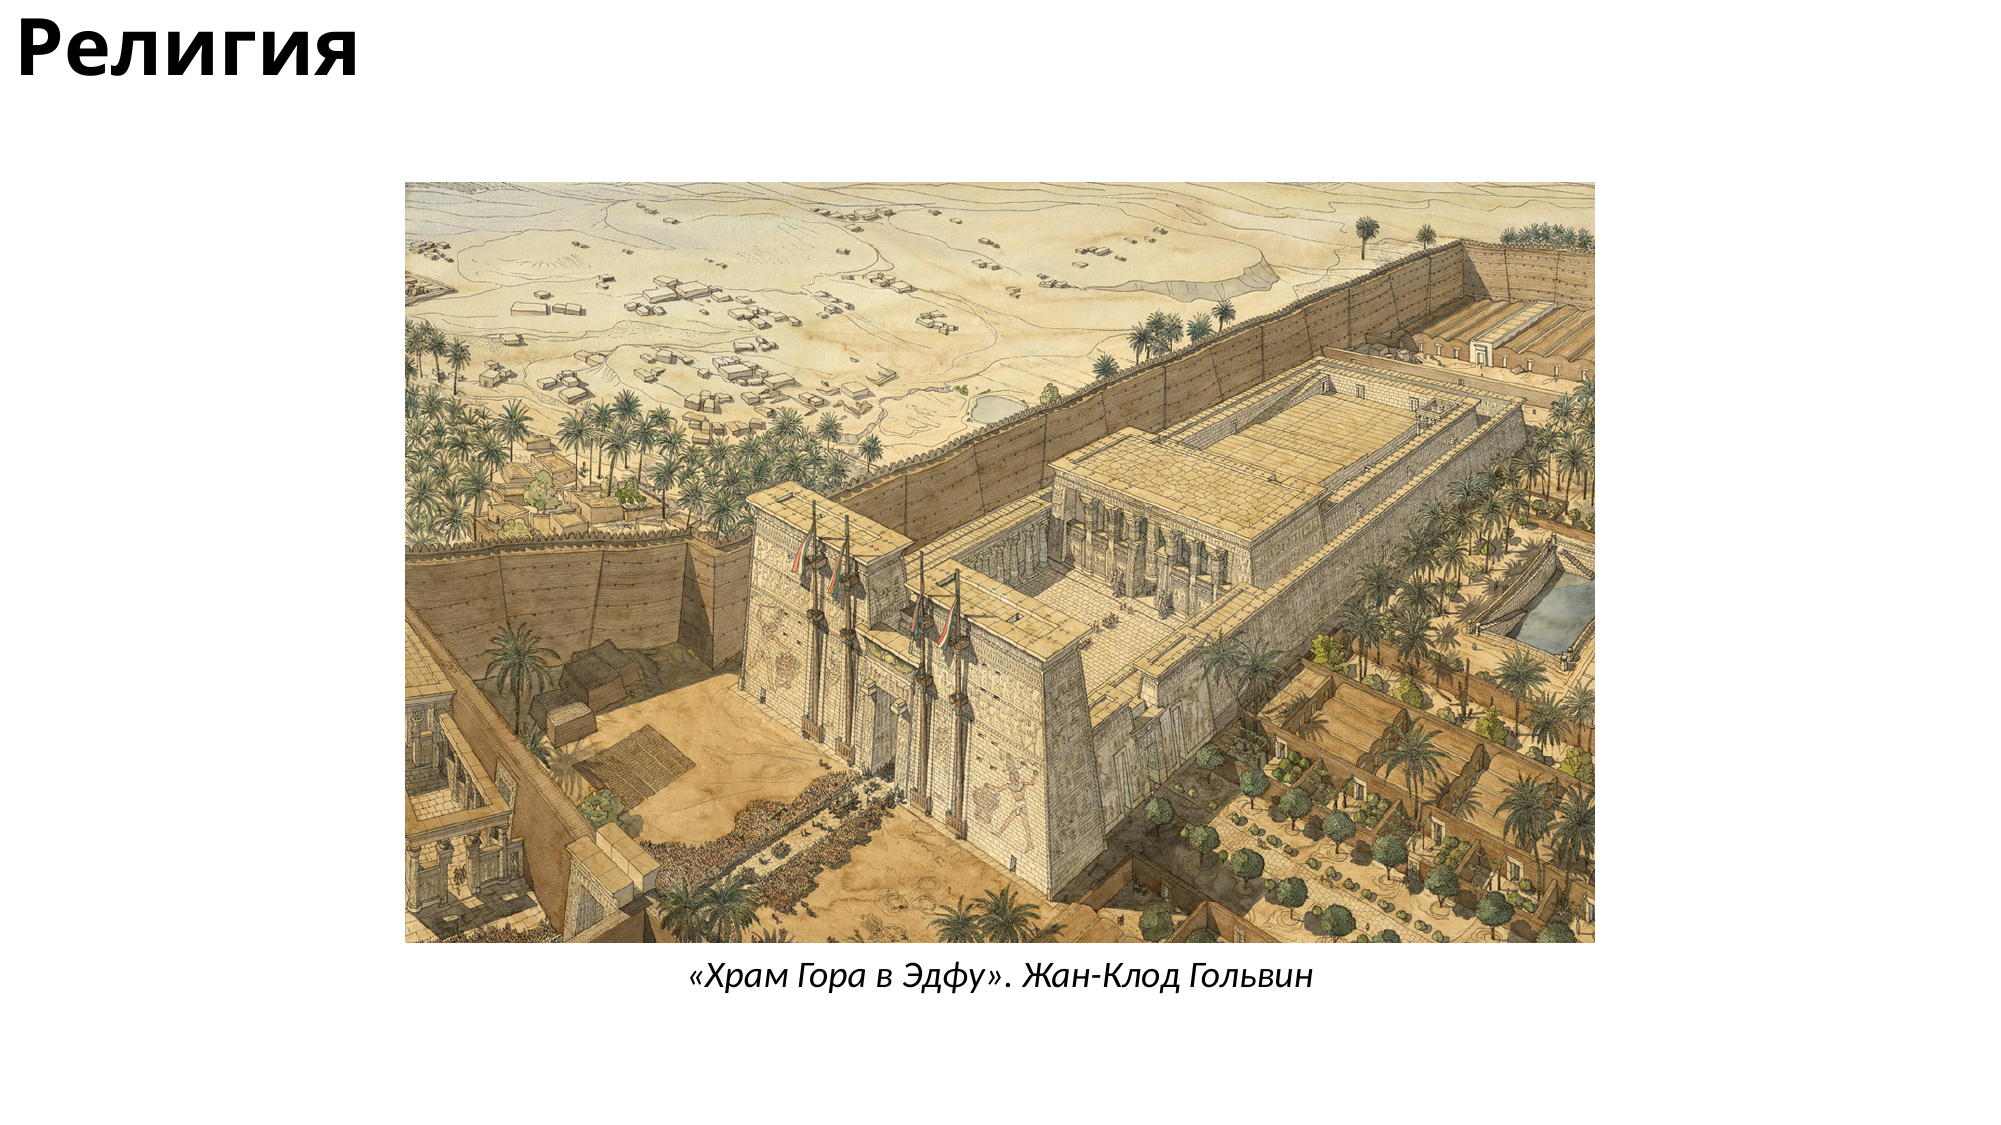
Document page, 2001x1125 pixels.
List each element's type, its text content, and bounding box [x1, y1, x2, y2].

picture [405, 182, 1595, 943]
title Религия [0, 0, 2000, 102]
text_box «Храм Гора в Эдфу». Жан-Клод Гольвин [405, 943, 1595, 1002]
